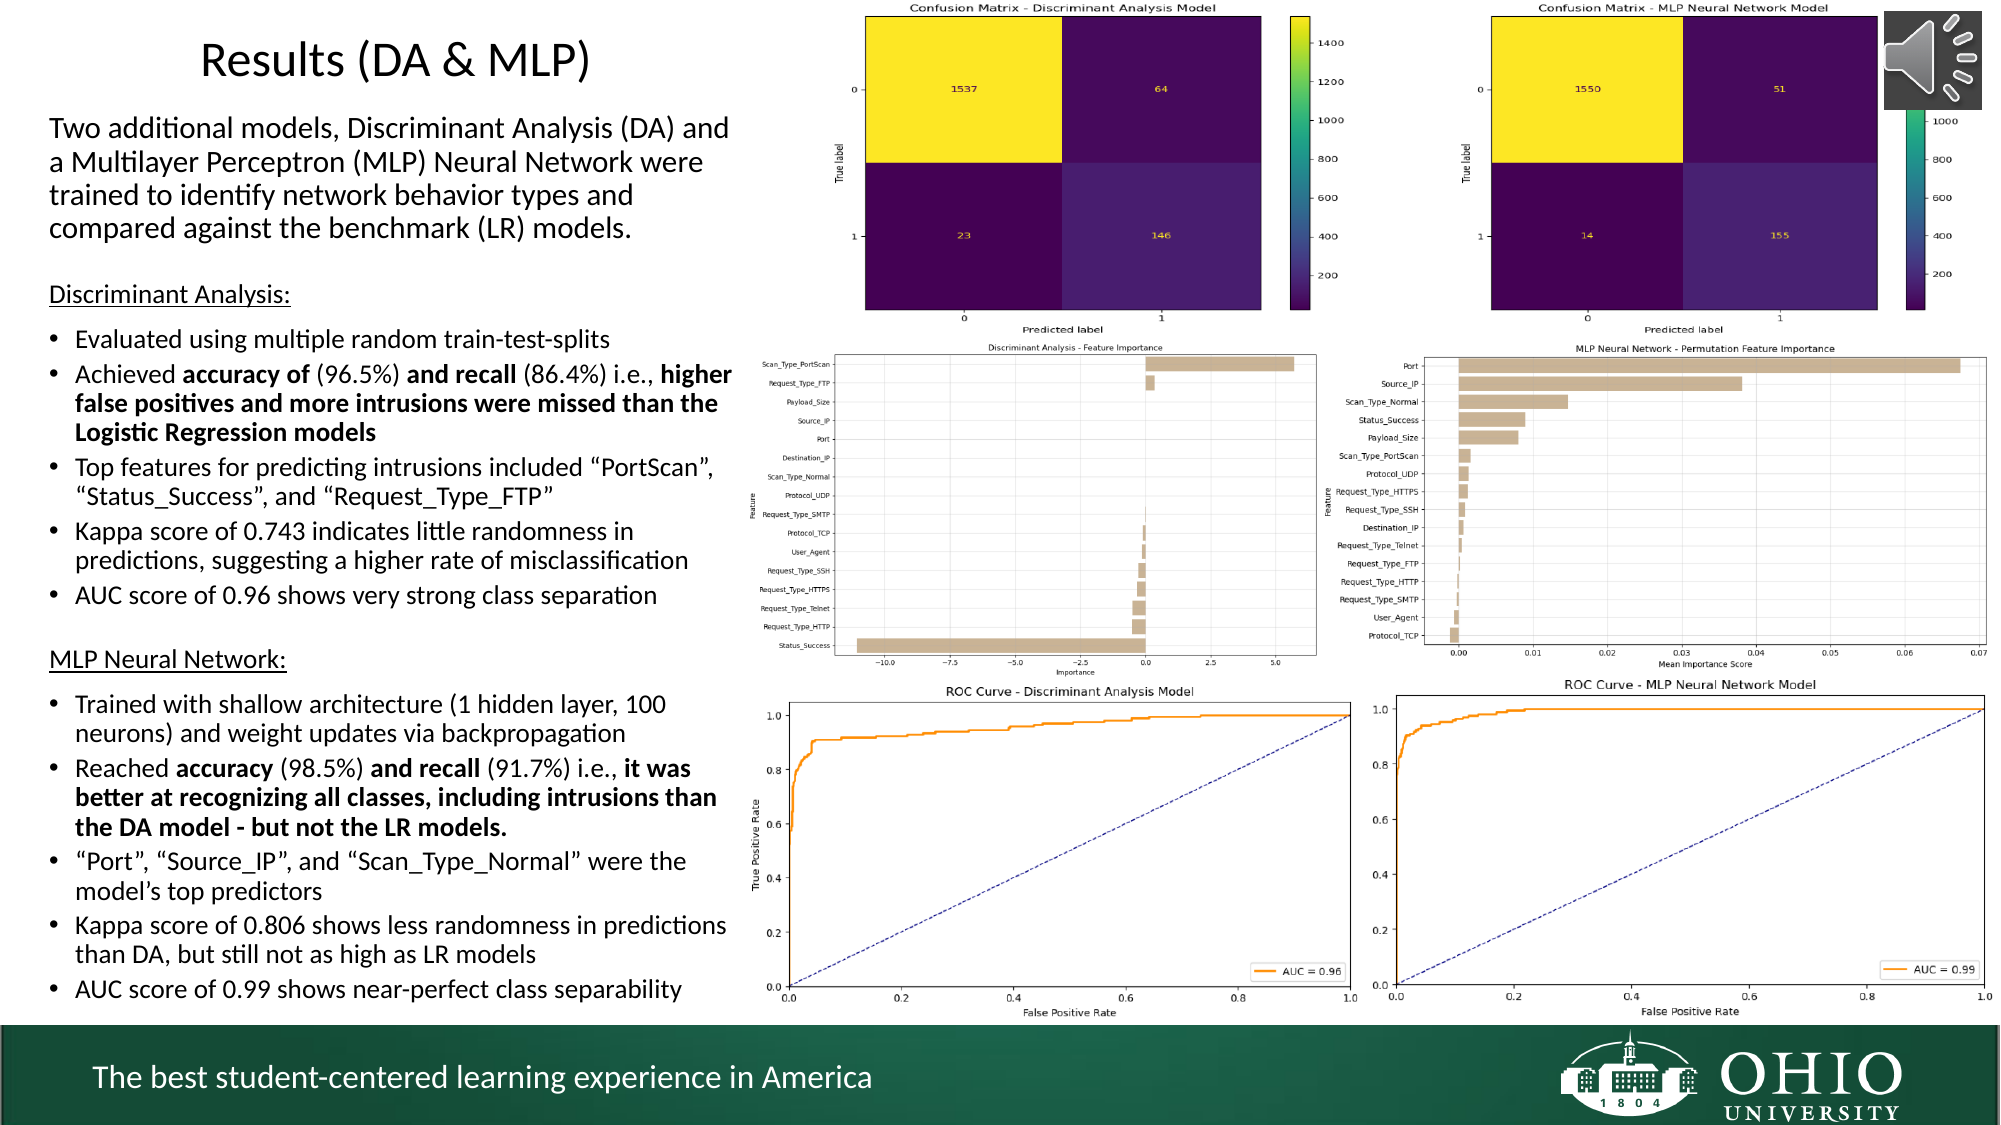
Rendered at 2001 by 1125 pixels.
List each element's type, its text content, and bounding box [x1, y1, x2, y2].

title Results (DA & MLP) [67, 26, 726, 95]
picture [0, 0, 2000, 1125]
list Two additional models, Discriminant Analysis (DA) and a Multilayer Perceptron (MLP) Neural Network were trained to identify network behavior types and compared against the benchmark (LR) models. Discriminant Analysis: Evaluated using multiple random train-test-splits Achieved accuracy of (96.5%) and recall (86.4%) i.e., higher false positives and more intrusions were missed than the Logistic Regression models Top features for predicting intrusions included “PortScan”, “Status_Success”, and “Request_Type_FTP” Kappa score of 0.743 indicates little randomness in predictions, suggesting a higher rate of misclassification AUC score of 0.96 shows very strong class separation MLP Neural Network: Trained with shallow architecture (1 hidden layer, 100 neurons) and weight updates via backpropagation Reached accuracy (98.5%) and recall (91.7%) i.e., it was better at recognizing all classes, including intrusions than the DA model - but not the LR models. “Port”, “Source_IP”, and “Scan_Type_Normal” were the model’s top predictors Kappa score of 0.806 shows less randomness in predictions than DA, but still not as high as LR models AUC score of 0.99 shows near-perfect class separability [34, 104, 758, 1019]
